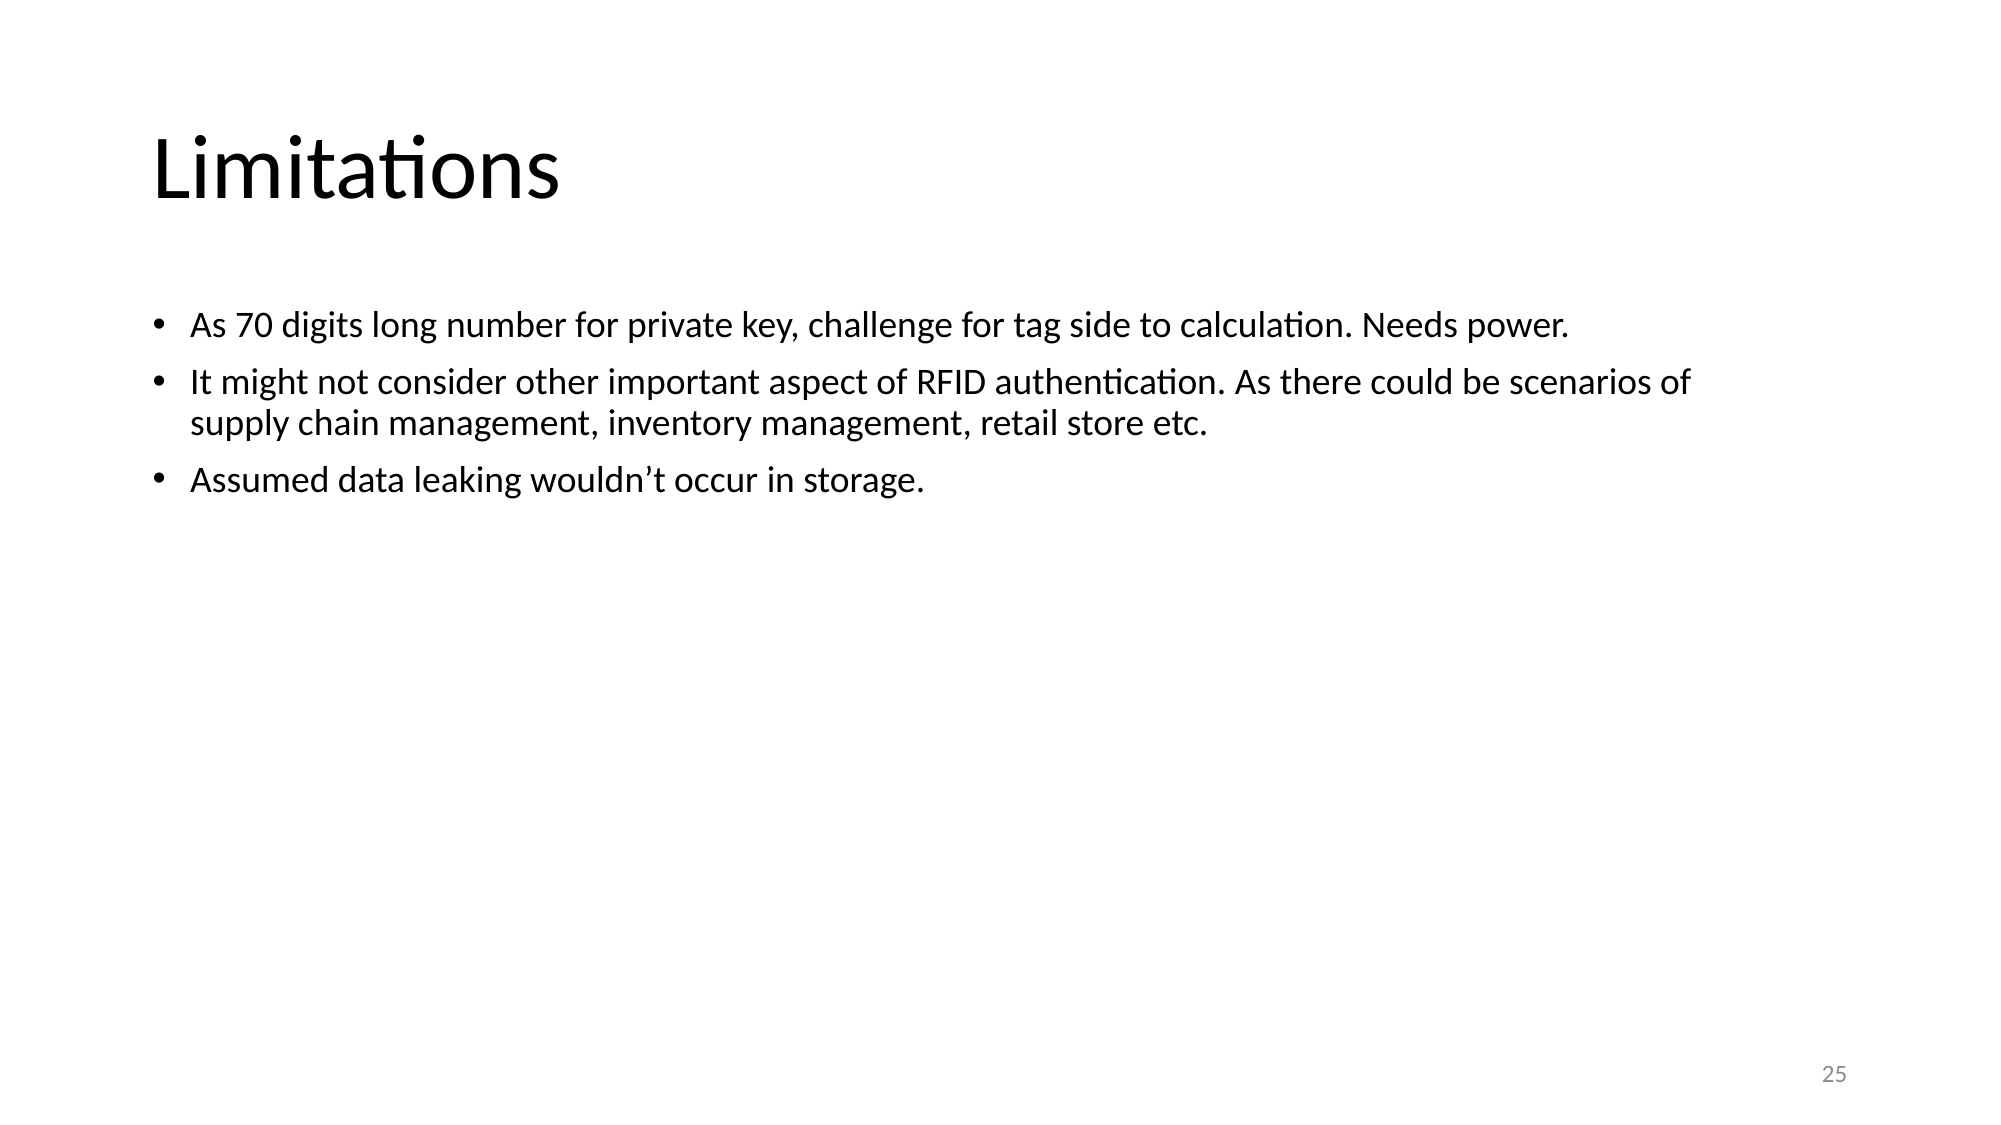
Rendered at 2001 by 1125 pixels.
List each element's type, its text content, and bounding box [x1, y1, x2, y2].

slide_number 25 [1412, 1042, 1863, 1103]
list As 70 digits long number for private key, challenge for tag side to calculation. Needs power. It might not consider other important aspect of RFID authentication. As there could be scenarios of supply chain management, inventory management, retail store etc. Assumed data leaking wouldn’t occur in storage. [137, 297, 1781, 1073]
title Limitations [137, 59, 1863, 278]
